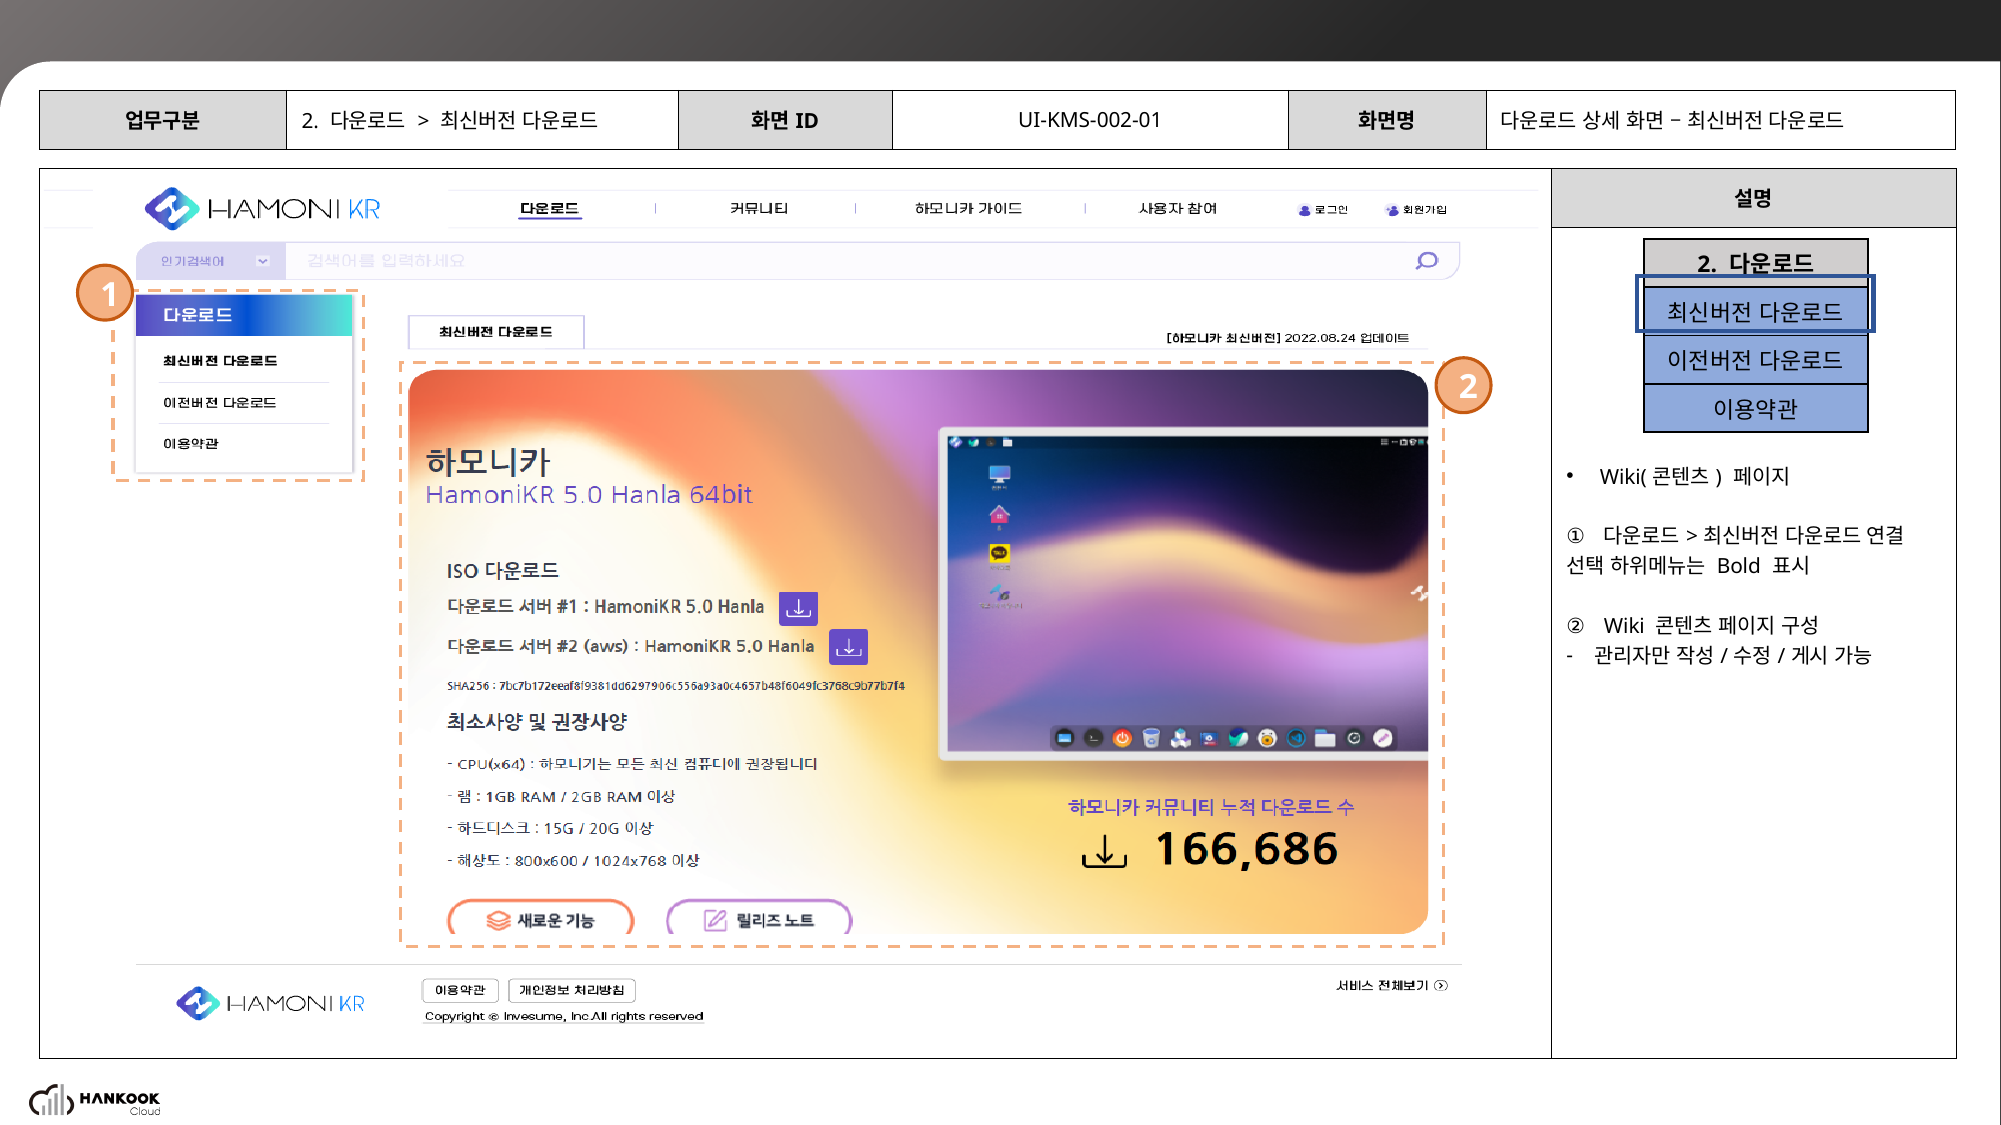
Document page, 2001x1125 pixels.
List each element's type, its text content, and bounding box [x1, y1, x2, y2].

picture [43, 178, 1539, 1046]
table_header 설명 [1552, 169, 1956, 227]
table_header 화면명 [1289, 91, 1486, 149]
table_header UI-KMS-002-01 [893, 91, 1288, 149]
table_header 2. 다운로드 > 최신버전 다운로드 [287, 91, 678, 149]
table_header 다운로드 상세 화면 – 최신버전 다운로드 [1487, 91, 1955, 149]
table_header [40, 169, 1551, 1058]
table_header 업무구분 [40, 91, 286, 149]
table_cell Wiki(콘텐츠) 페이지 다운로드>최신버전 다운로드 연결 선택 하위메뉴는 Bold 표시 Wiki 콘텐츠 페이지 구성 관리자만 작성/수정/게시 가능 [1552, 228, 1956, 1058]
table_header 2. 다운로드 [1645, 240, 1867, 275]
table_cell 이용약관 [1645, 385, 1867, 431]
picture [29, 1084, 160, 1116]
text_box [1636, 275, 1874, 332]
table_header 화면ID [679, 91, 892, 149]
table_cell 이전버전 다운로드 [1645, 336, 1867, 383]
